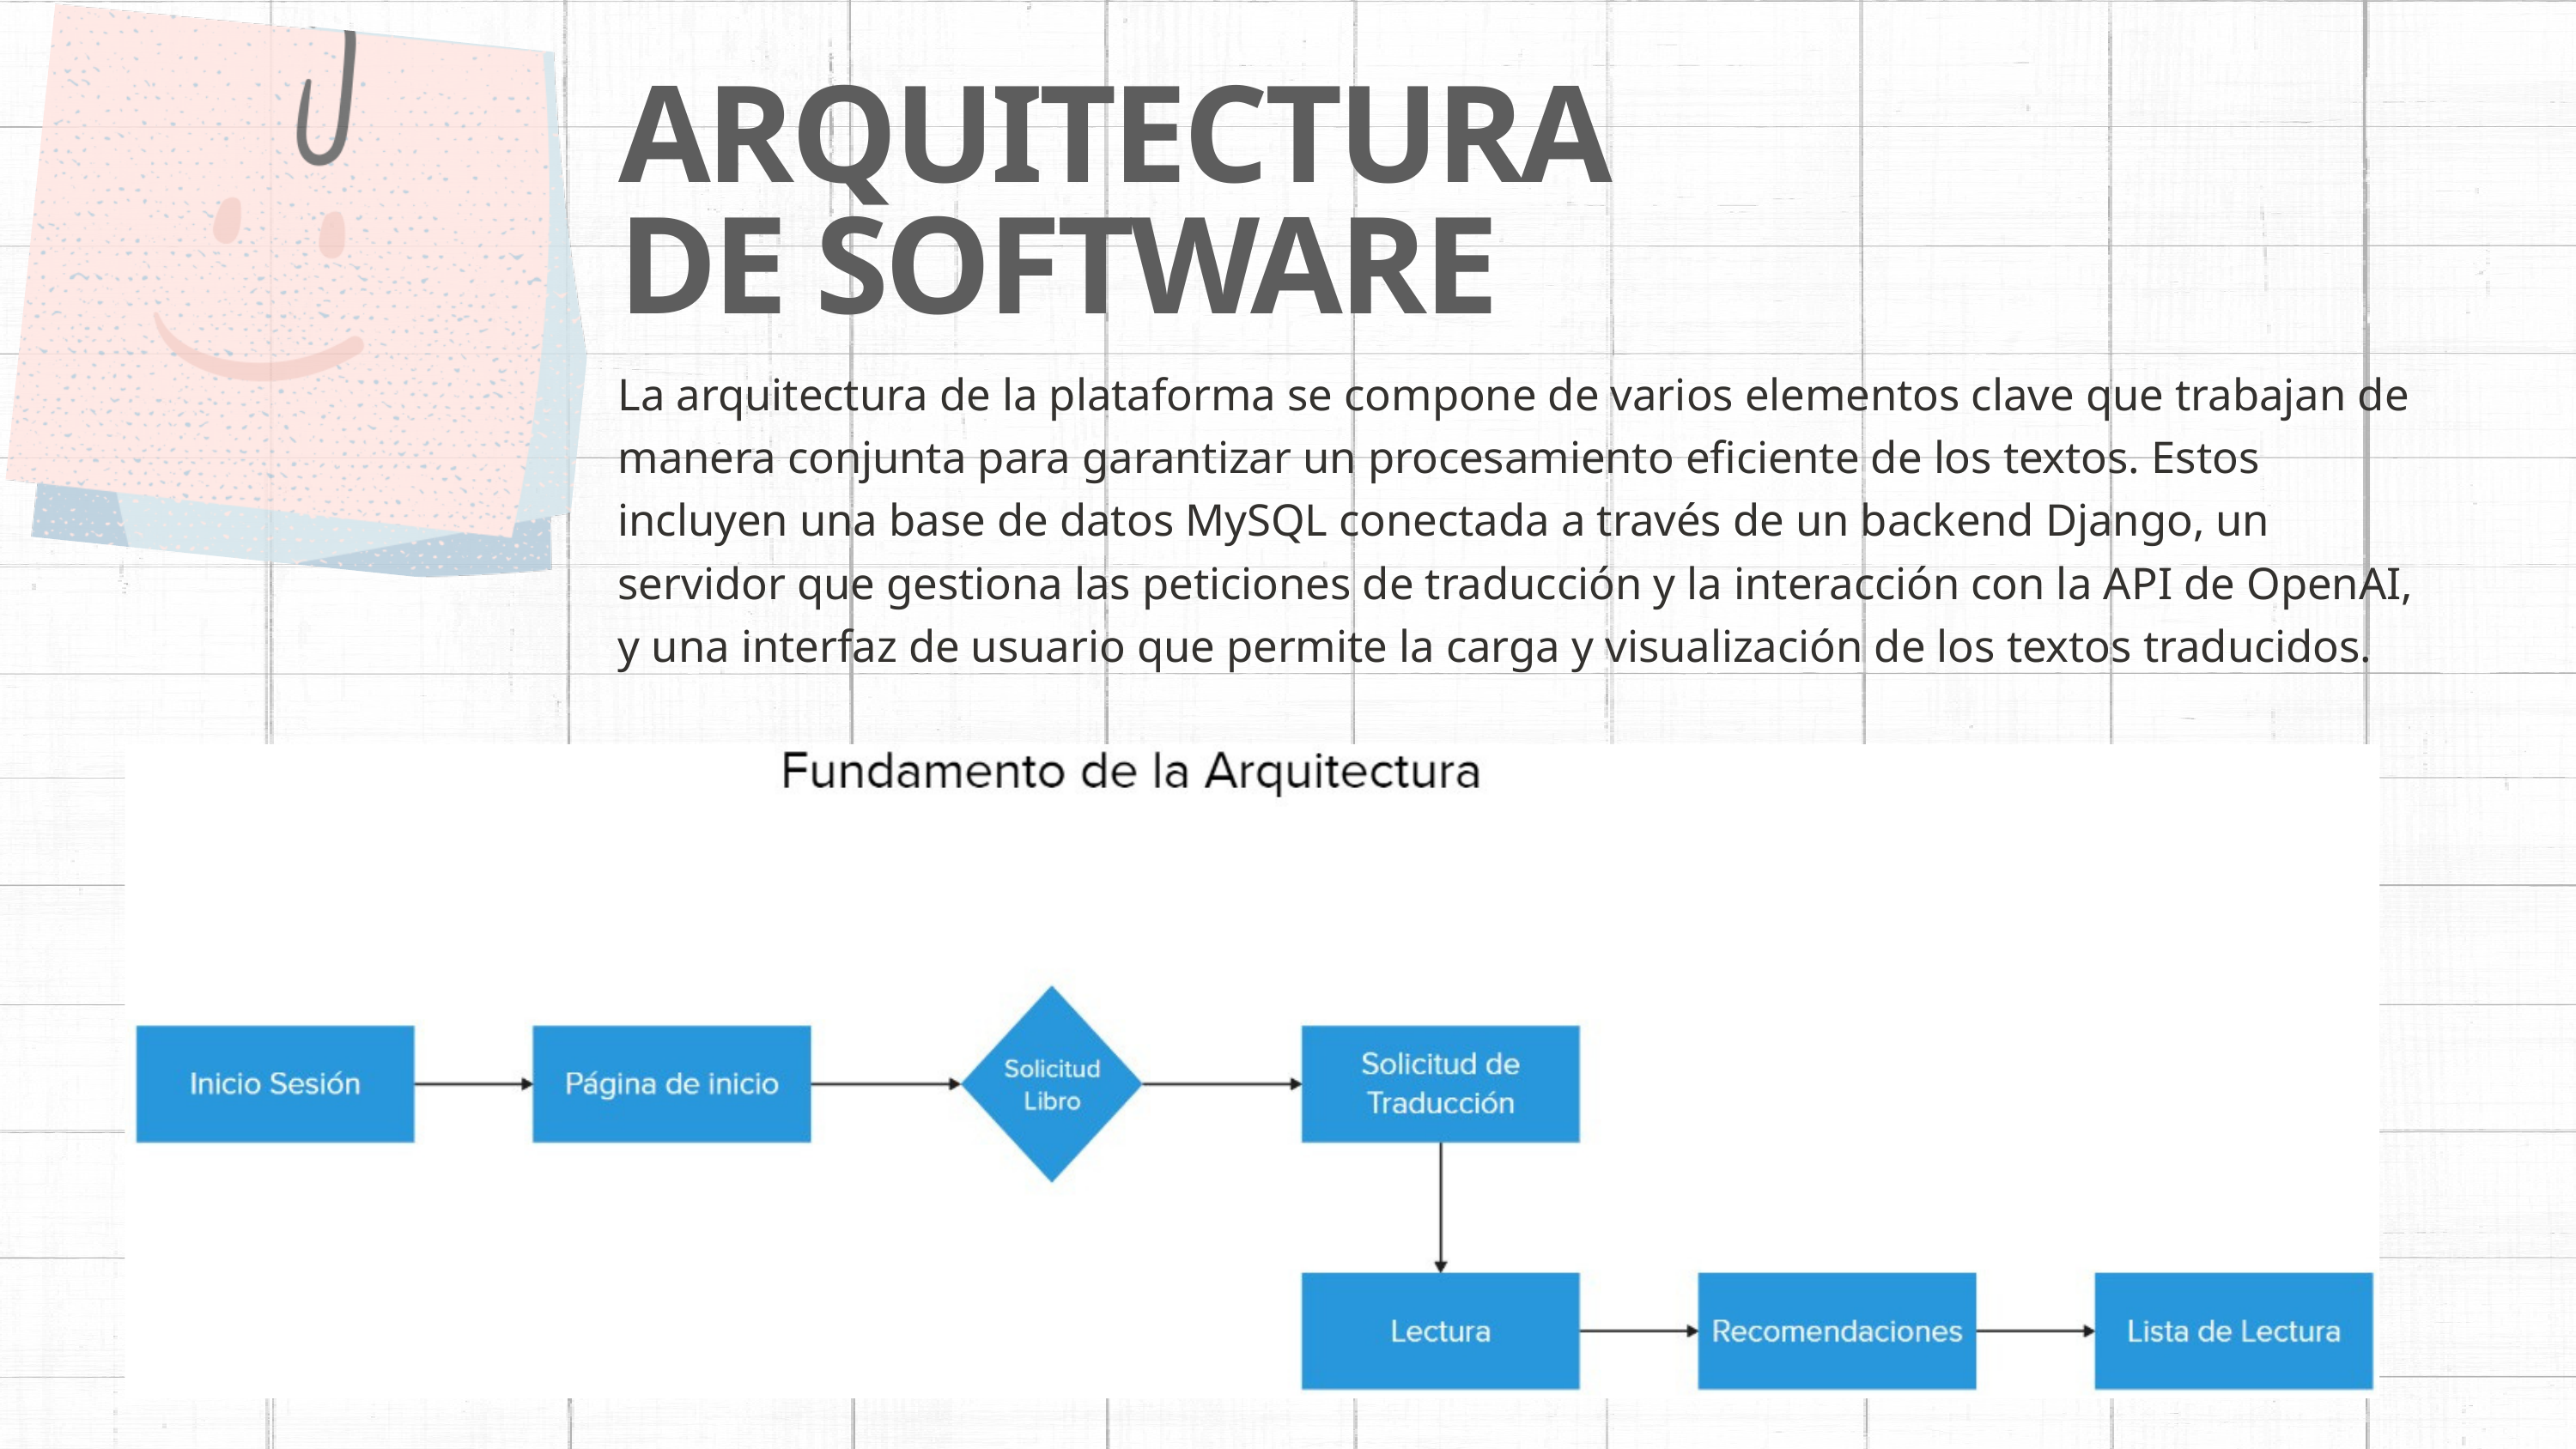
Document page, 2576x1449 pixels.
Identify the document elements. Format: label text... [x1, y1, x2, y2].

text_box [0, 0, 618, 592]
text_box La arquitectura de la plataforma se compone de varios elementos clave que trabajan de manera conjunta para garantizar un procesamiento eficiente de los textos. Estos incluyen una base de datos MySQL conectada a través de un backend Django, un servidor que gestiona las peticiones de traducción y la interacción con la API de OpenAI, y una interfaz de usuario que permite la carga y visualización de los textos traducidos. [617, 356, 2432, 734]
text_box ARQUITECTURA DE SOFTWARE [617, 77, 1637, 341]
text_box [0, 0, 2576, 1449]
text_box [125, 744, 2380, 1398]
